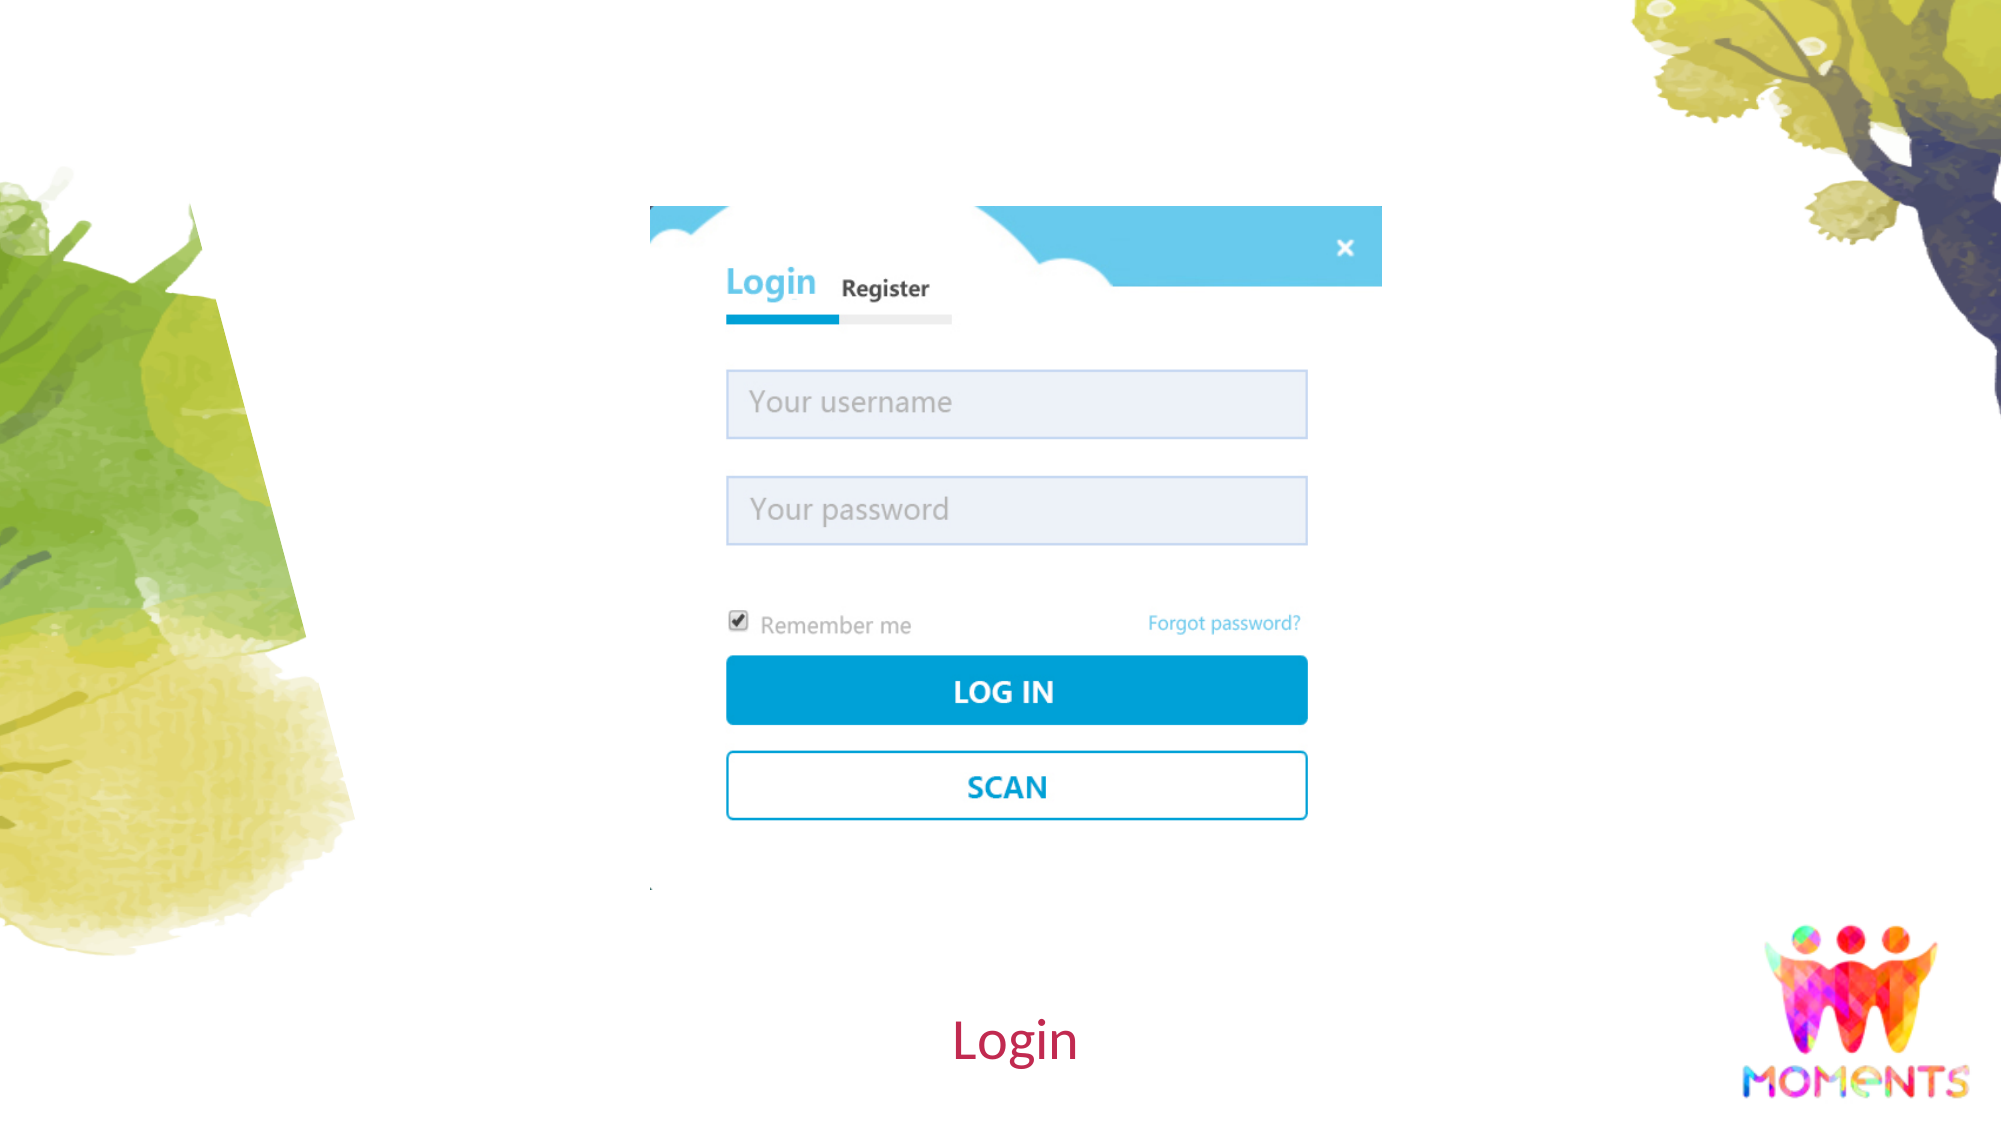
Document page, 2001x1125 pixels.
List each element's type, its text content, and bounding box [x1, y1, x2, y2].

text_box [1575, 0, 2000, 831]
picture [0, 0, 2001, 1125]
text_box [0, 8, 419, 1125]
text_box Login [938, 993, 1095, 1079]
